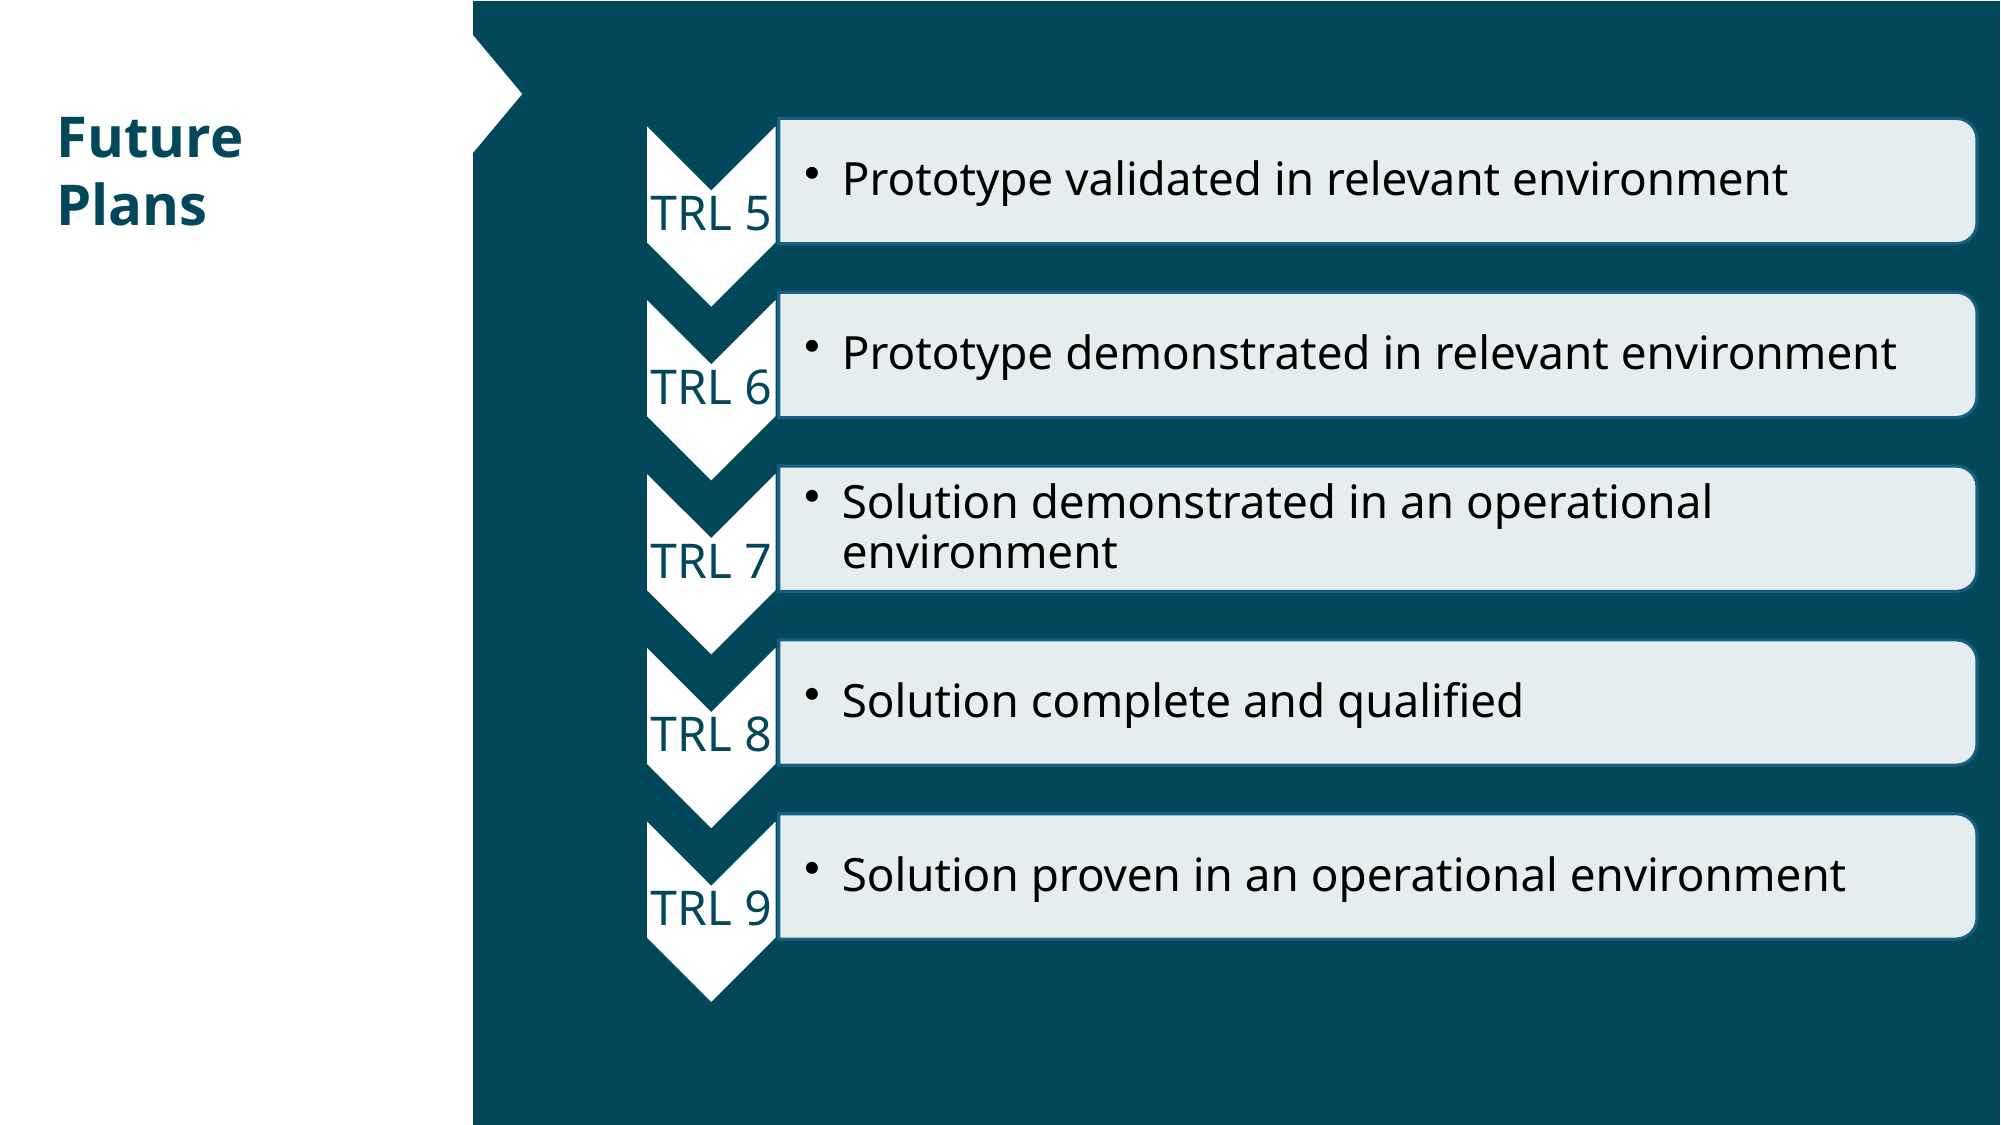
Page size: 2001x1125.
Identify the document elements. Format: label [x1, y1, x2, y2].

text_box [643, 117, 1978, 1008]
text_box [0, 0, 523, 1125]
text_box [523, 0, 2000, 1125]
